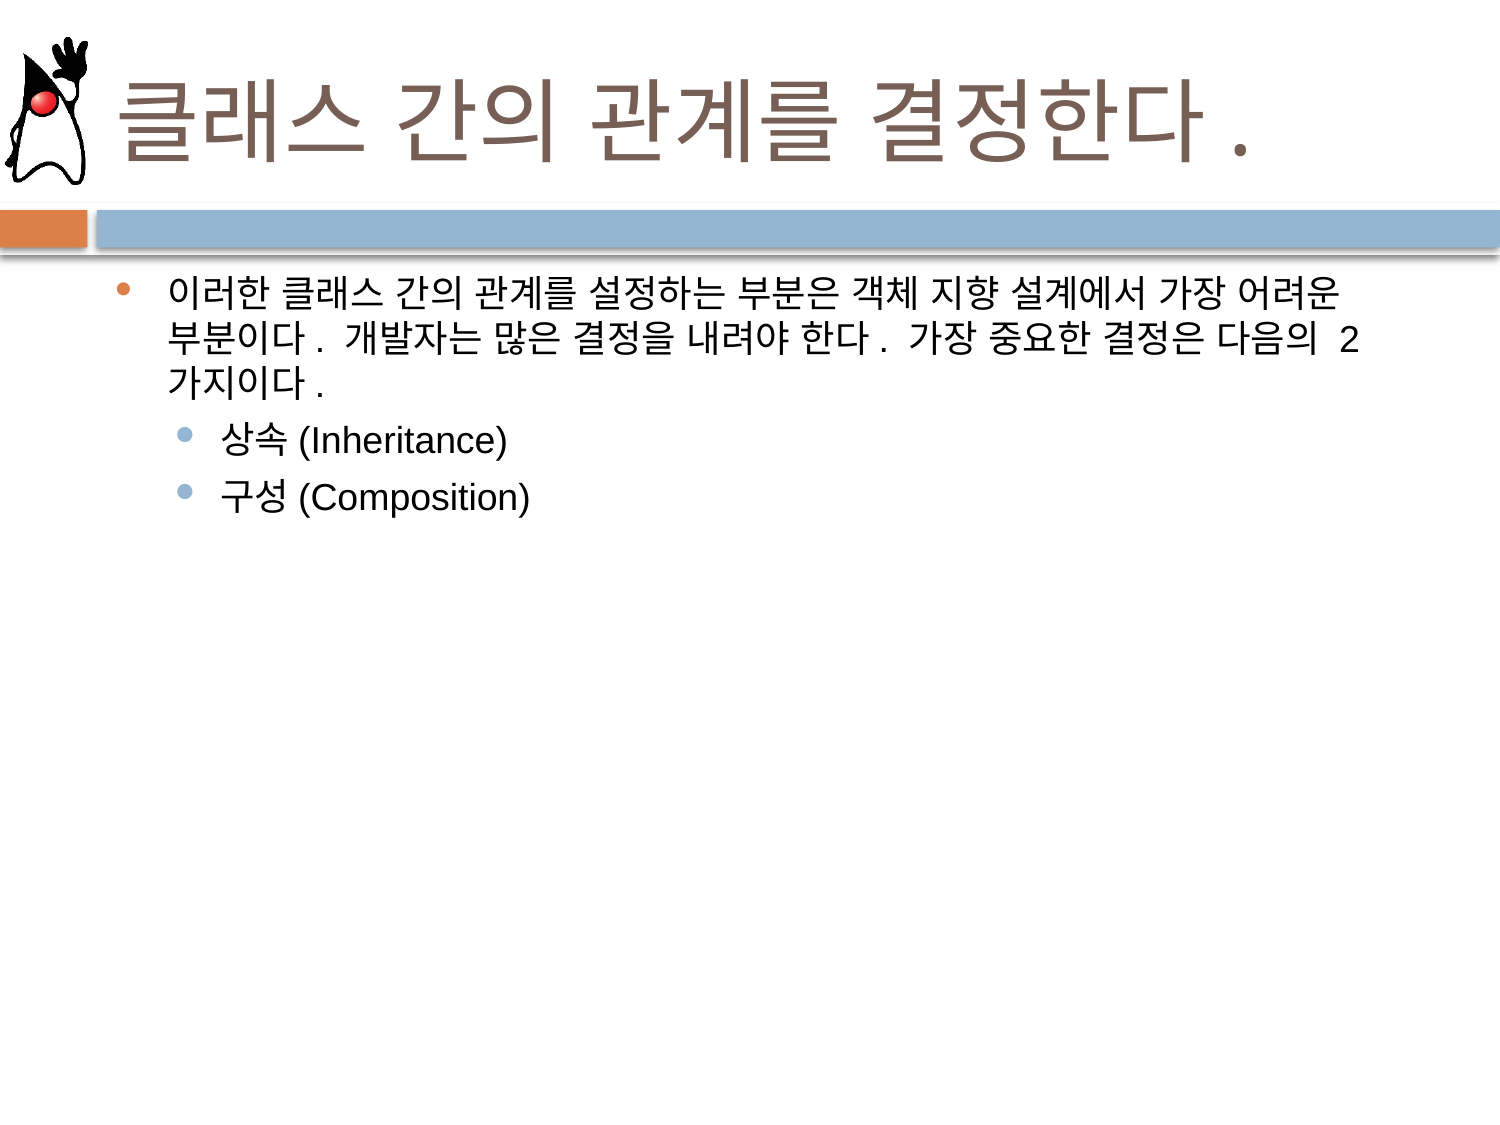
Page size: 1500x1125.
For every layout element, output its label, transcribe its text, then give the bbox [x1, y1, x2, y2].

list 이러한 클래스 간의 관계를 설정하는 부분은 객체 지향 설계에서 가장 어려운 부분이다. 개발자는 많은 결정을 내려야 한다. 가장 중요한 결정은 다음의 2가지이다. 상속(Inheritance) 구성(Composition) [100, 262, 1438, 1000]
picture [5, 37, 88, 185]
title 클래스 간의 관계를 결정한다. [100, 37, 1438, 200]
